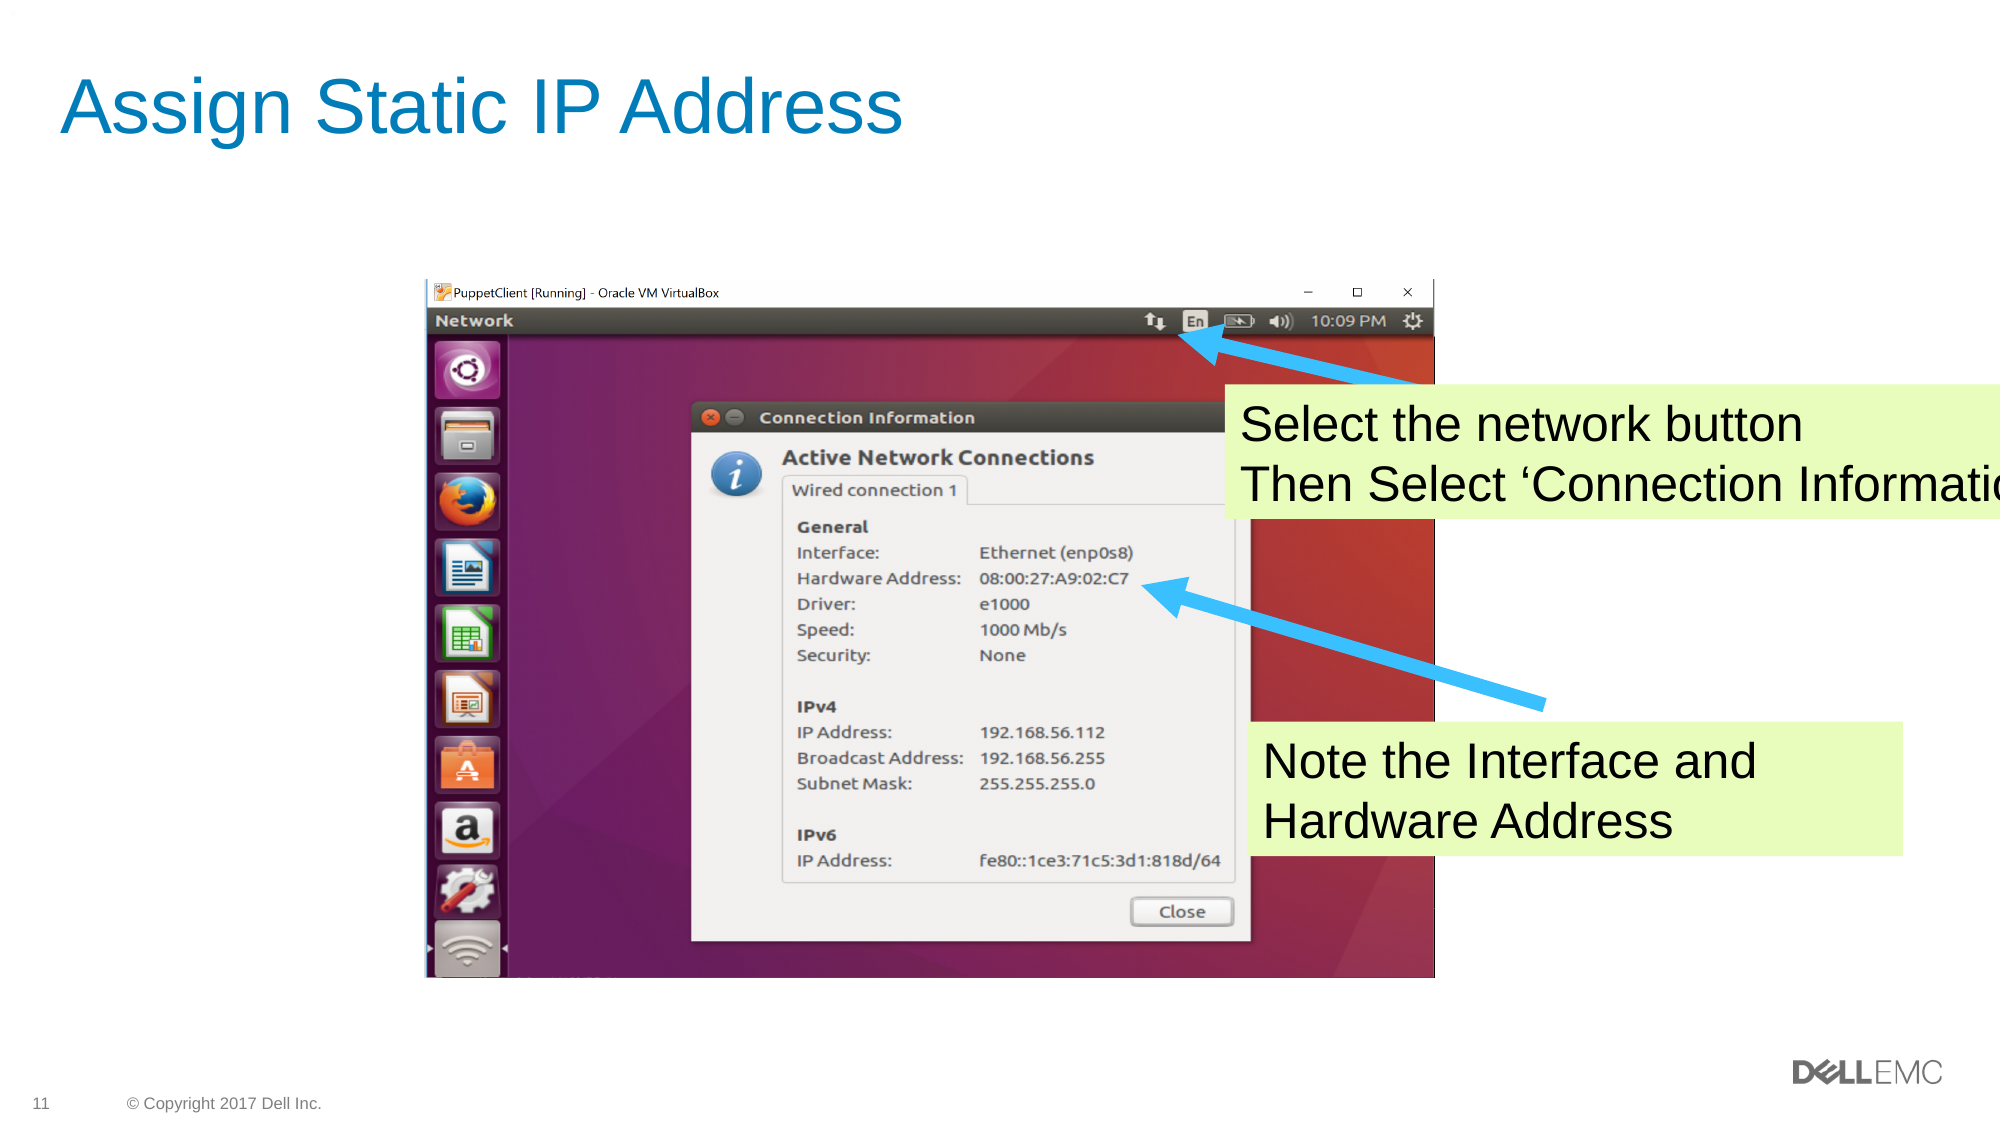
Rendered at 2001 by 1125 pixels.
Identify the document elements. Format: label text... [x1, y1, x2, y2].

text_box Select the network button Then Select ‘Connection Information’ [1440, 384, 2000, 519]
title Assign Static IP Address [60, 59, 1800, 200]
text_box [1177, 334, 1529, 418]
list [424, 279, 1436, 979]
picture [1793, 1058, 1942, 1085]
text_box Note the Interface and Hardware Address [1440, 721, 1903, 857]
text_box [1140, 584, 1545, 706]
